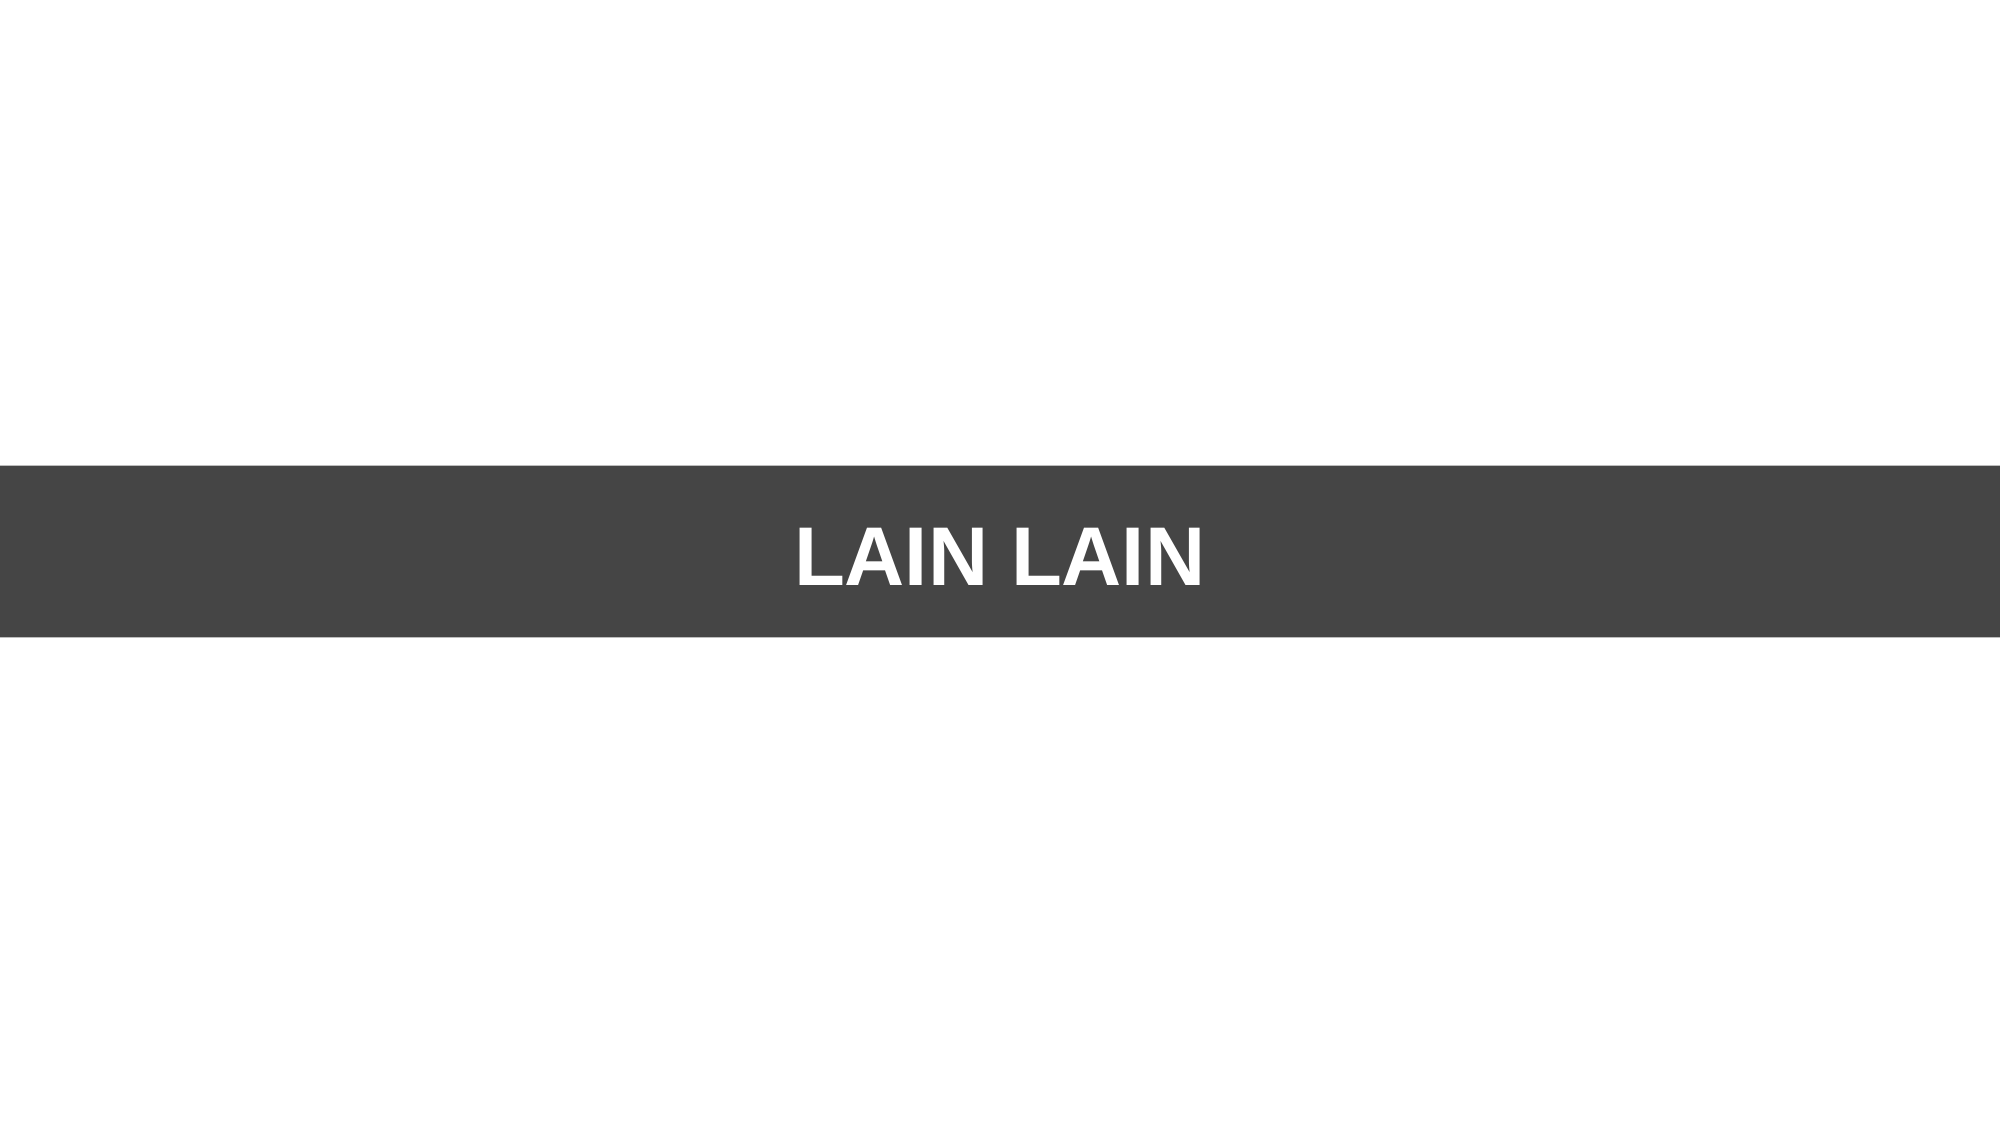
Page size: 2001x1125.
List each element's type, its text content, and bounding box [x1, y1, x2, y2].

text_box LAIN LAIN [0, 465, 2000, 638]
